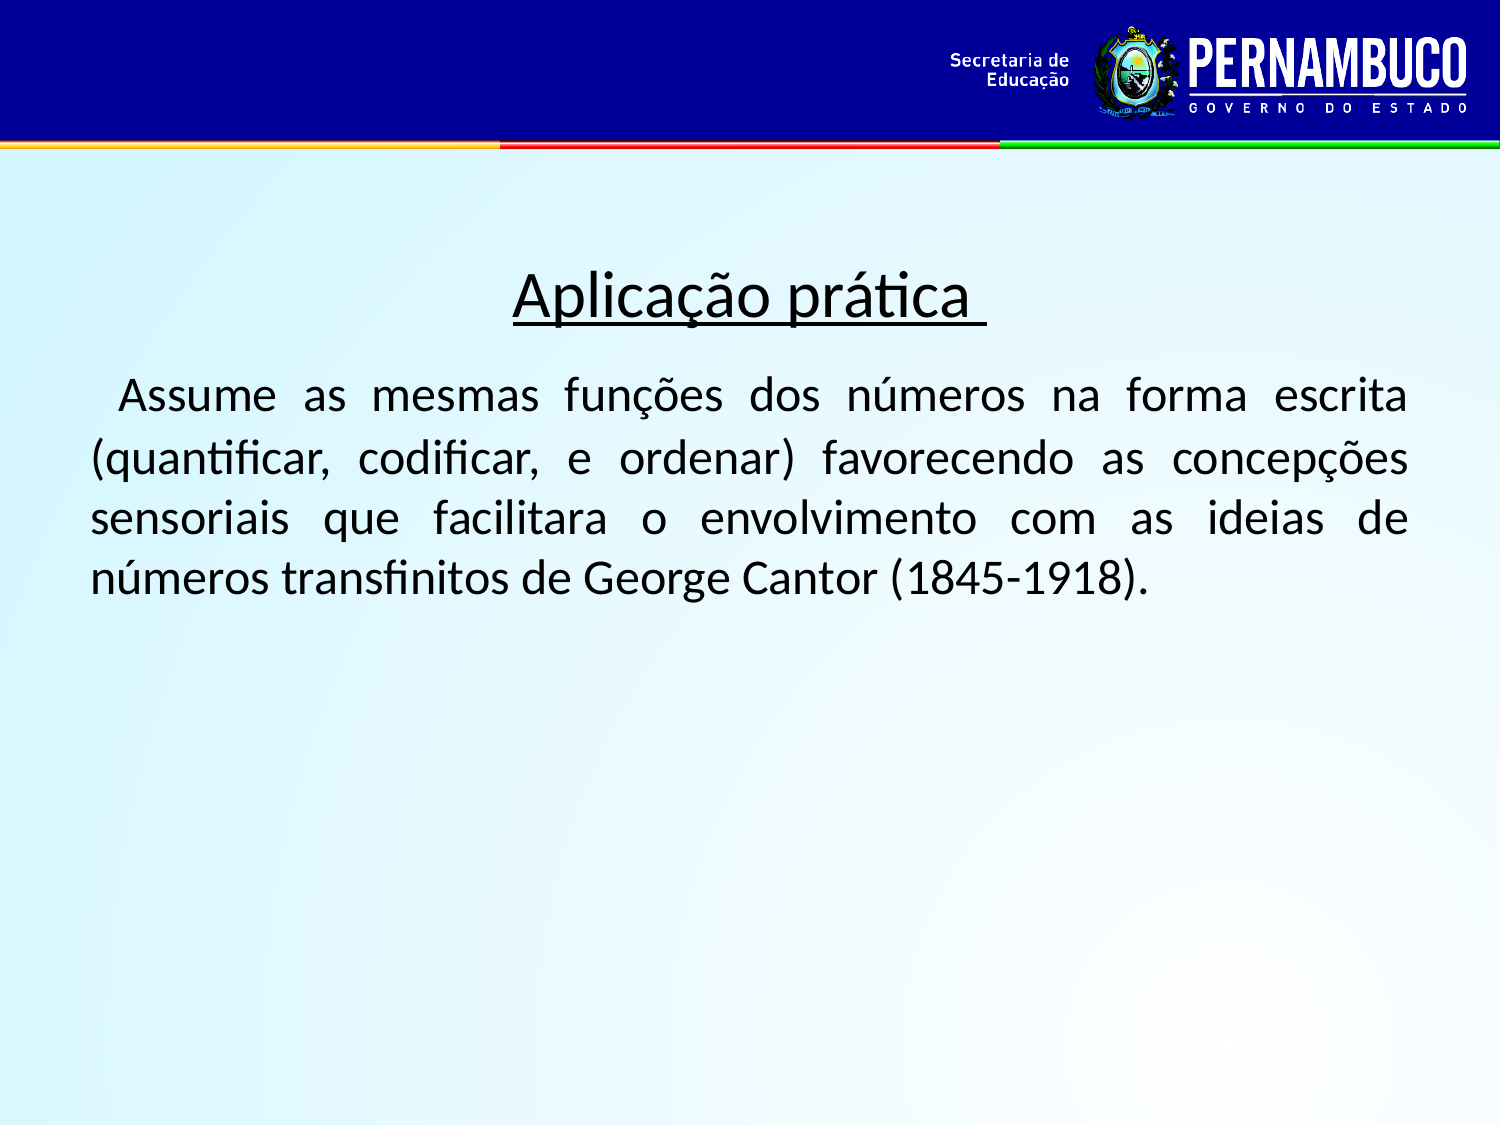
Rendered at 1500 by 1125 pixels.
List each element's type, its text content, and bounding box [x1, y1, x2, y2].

picture [0, 0, 1500, 1125]
list Aplicação prática Assume as mesmas funções dos números na forma escrita (quantificar, codificar, e ordenar) favorecendo as concepções sensoriais que facilitara o envolvimento com as ideias de números transfinitos de George Cantor (1845-1918). [75, 243, 1425, 986]
